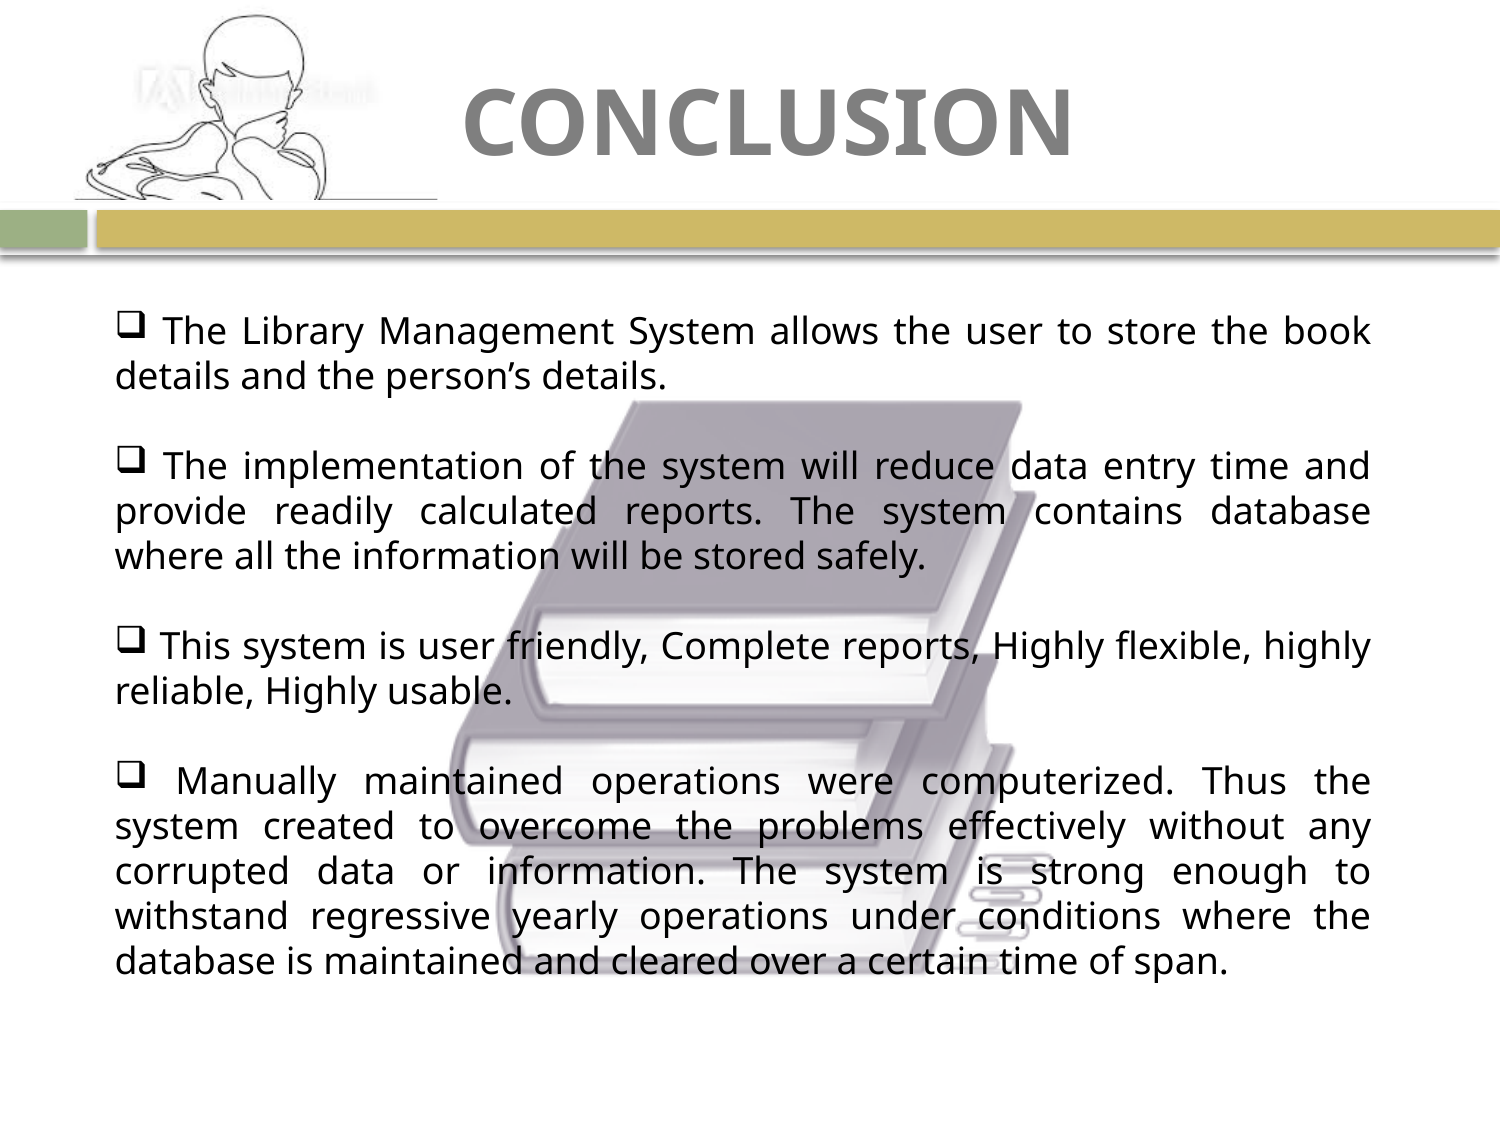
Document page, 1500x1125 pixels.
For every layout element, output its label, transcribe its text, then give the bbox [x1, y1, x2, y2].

title CONCLUSION [443, 37, 1438, 200]
picture [62, 0, 438, 201]
picture [360, 249, 1188, 1101]
text_box The Library Management System allows the user to store the book details and the person’s details. The implementation of the system will reduce data entry time and provide readily calculated reports. The system contains database where all the information will be stored safely. This system is user friendly, Complete reports, Highly flexible, highly reliable, Highly usable. Manually maintained operations were computerized. Thus the system created to overcome the problems effectively without any corrupted data or information. The system is strong enough to withstand regressive yearly operations under conditions where the database is maintained and cleared over a certain time of span. [99, 299, 354, 1035]
text_box The Library Management System allows the user to store the book details and the person’s details. The implementation of the system will reduce data entry time and provide readily calculated reports. The system contains database where all the information will be stored safely. This system is user friendly, Complete reports, Highly flexible, highly reliable, Highly usable. Manually maintained operations were computerized. Thus the system created to overcome the problems effectively without any corrupted data or information. The system is strong enough to withstand regressive yearly operations under conditions where the database is maintained and cleared over a certain time of span. [1193, 299, 1388, 1035]
